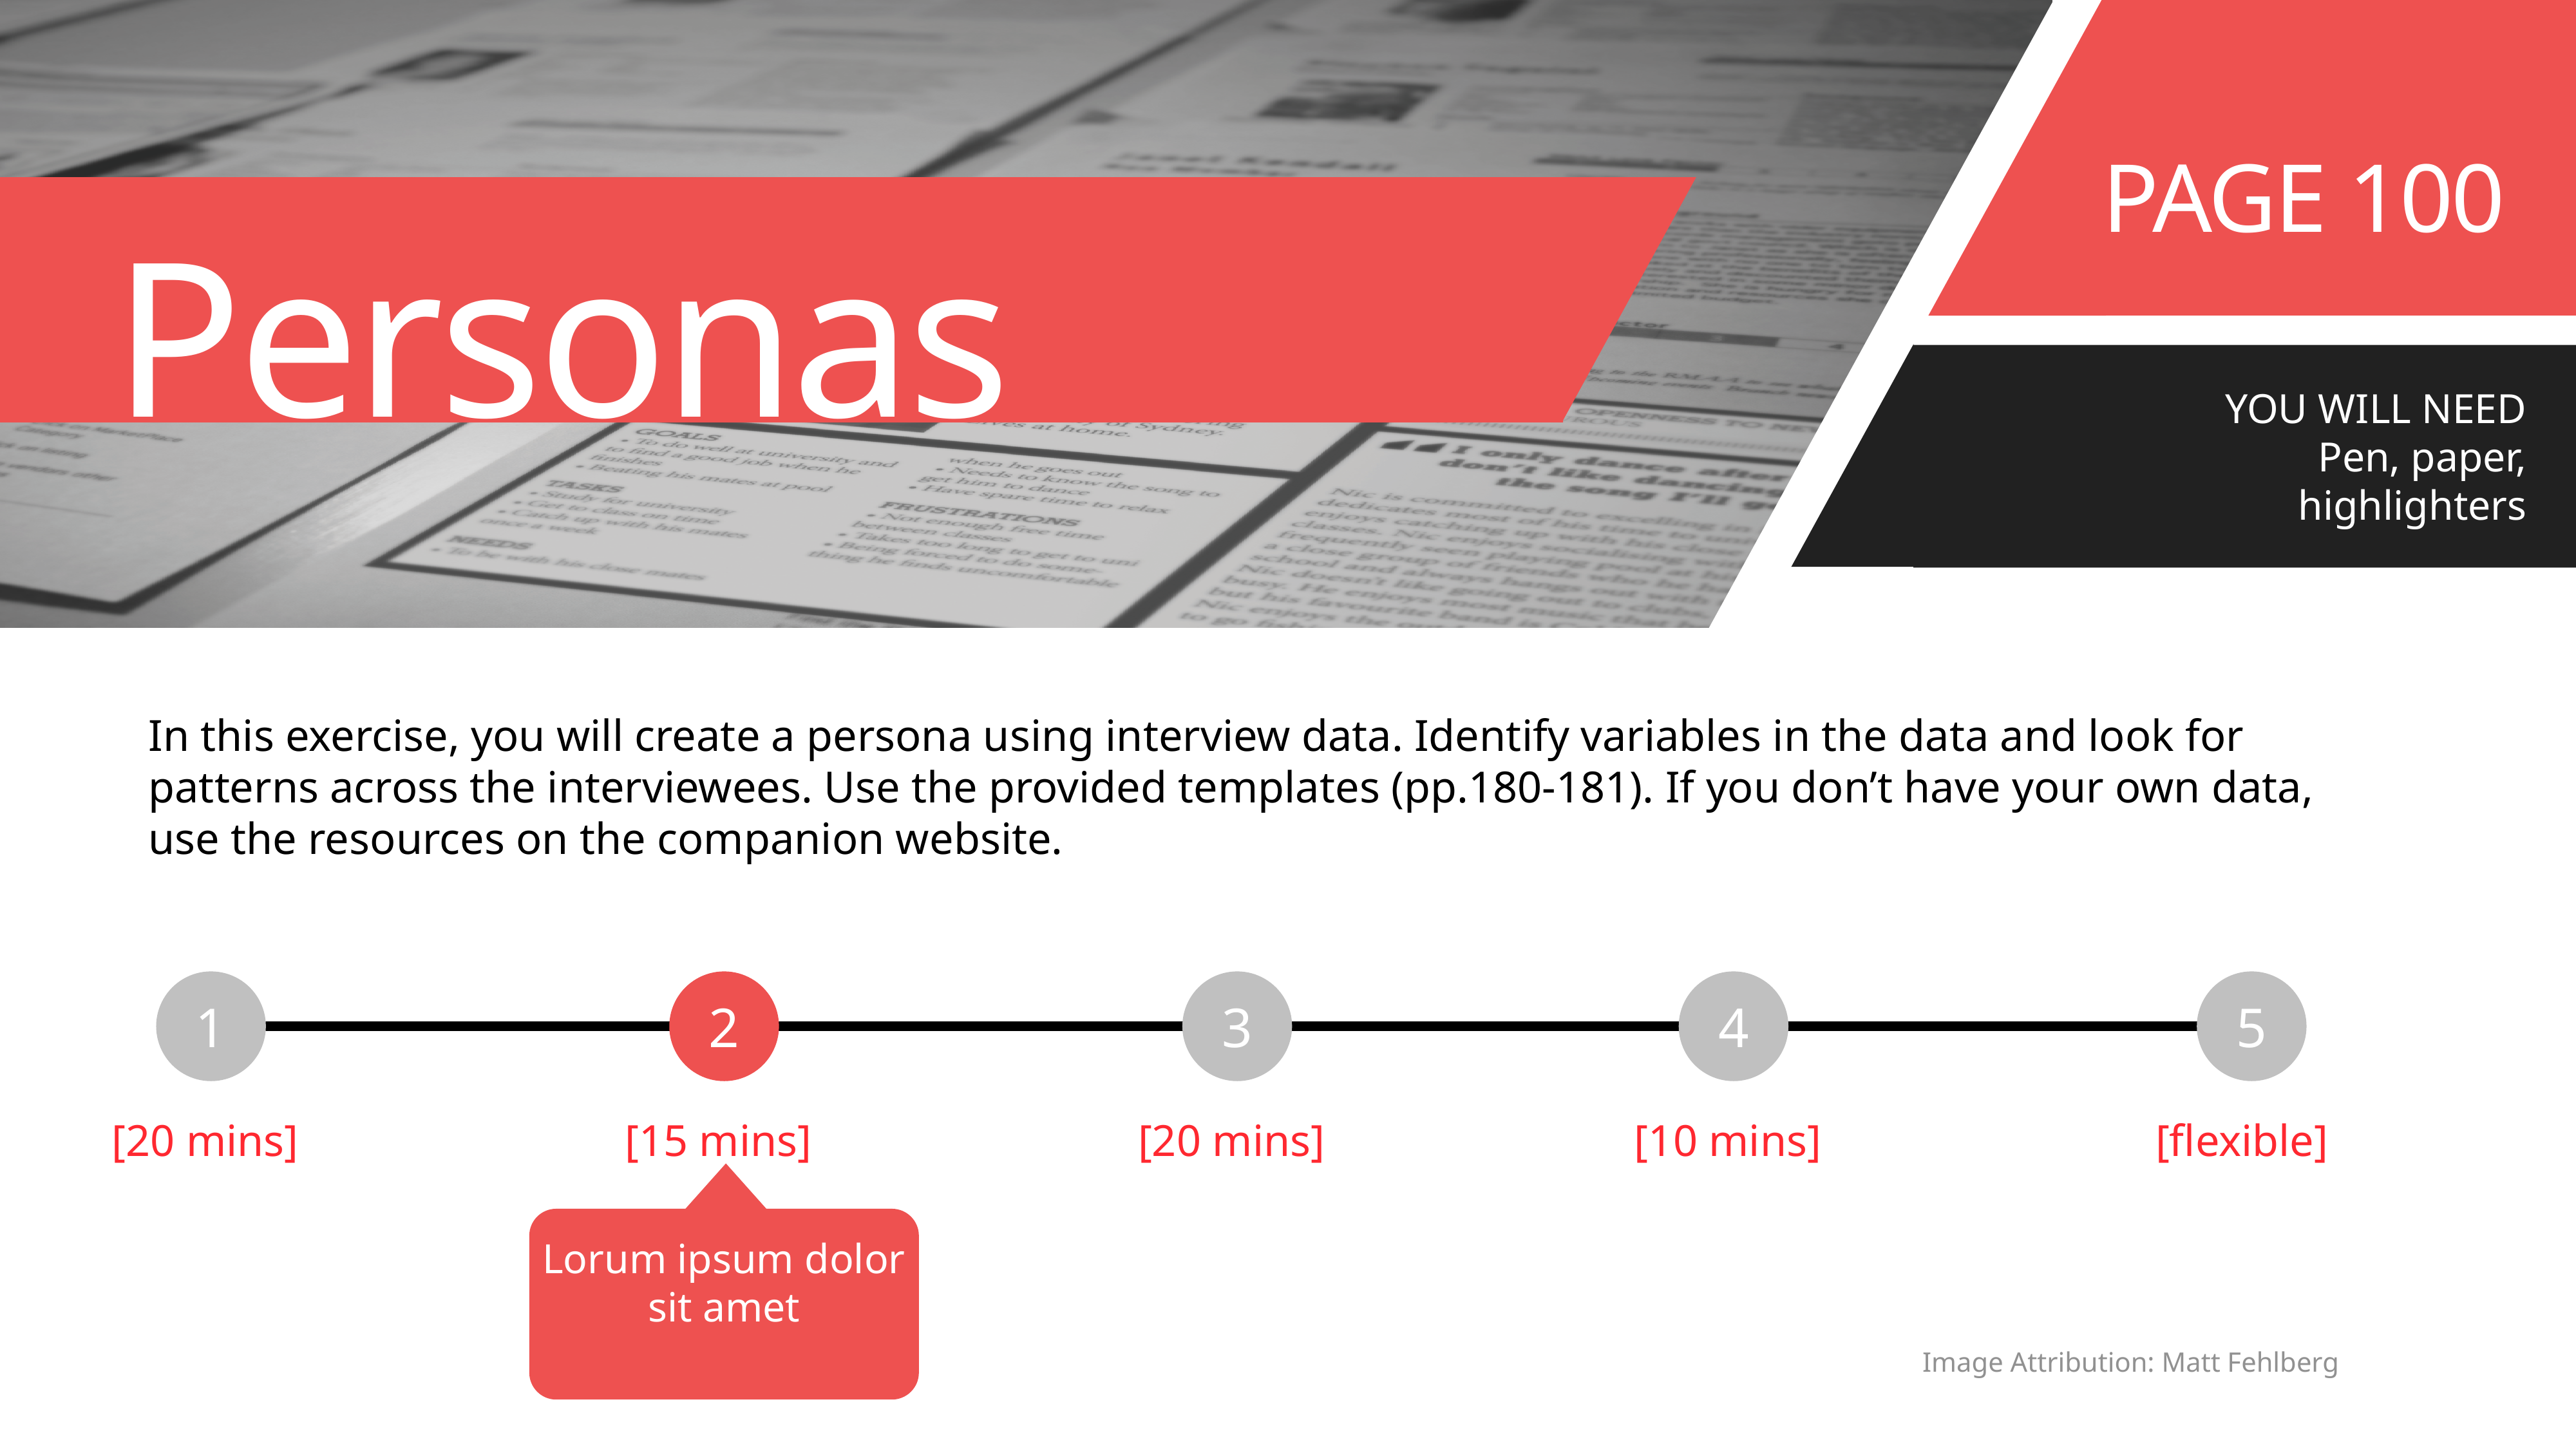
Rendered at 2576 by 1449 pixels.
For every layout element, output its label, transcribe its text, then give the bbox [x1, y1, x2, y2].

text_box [0, 0, 2576, 1385]
text_box Lorum ipsum dolor sit amet [532, 1385, 916, 1400]
